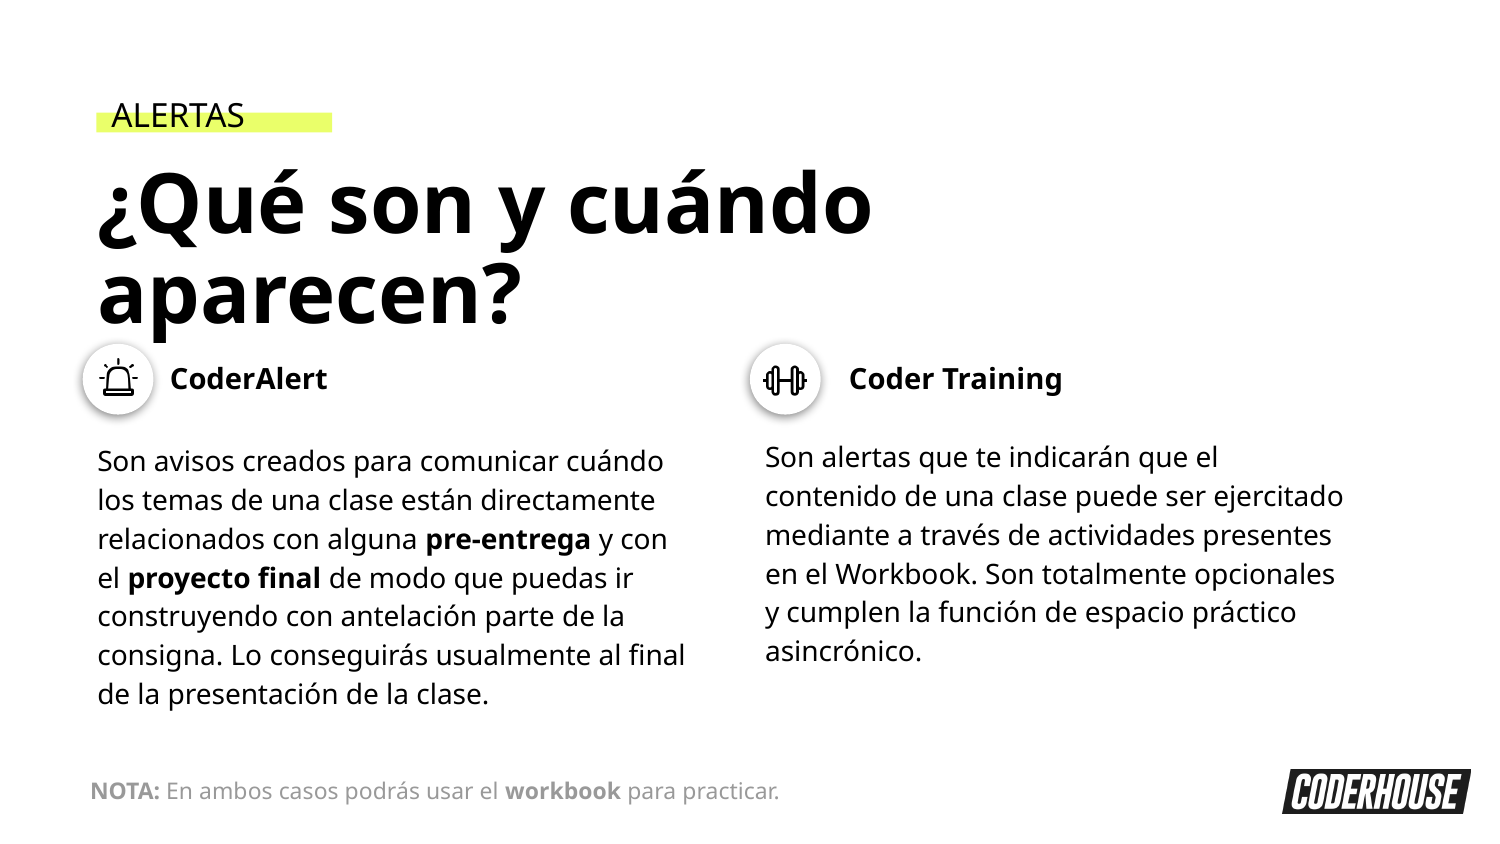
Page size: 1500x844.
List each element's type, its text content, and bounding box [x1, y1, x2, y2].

text_box ALERTAS [96, 79, 333, 146]
text_box Son alertas que te indicarán que el contenido de una clase puede ser ejercitado mediante a través de actividades presentes en el Workbook. Son totalmente opcionales y cumplen la función de espacio práctico asincrónico. [749, 419, 1367, 683]
picture [96, 355, 140, 400]
text_box [809, 357, 821, 405]
text_box [749, 357, 761, 403]
text_box [82, 357, 94, 406]
picture [1281, 769, 1471, 814]
picture [763, 357, 808, 401]
text_box CoderAlert [154, 344, 527, 410]
text_box [764, 408, 806, 415]
text_box Coder Training [833, 345, 1380, 411]
text_box Son avisos creados para comunicar cuándo los temas de una clase están directamente relacionados con alguna pre-entrega y con el proyecto final de modo que puedas ir construyendo con antelación parte de la consigna. Lo conseguirás usualmente al final de la presentación de la clase. [82, 423, 702, 725]
text_box NOTA: En ambos casos podrás usar el workbook para practicar. [75, 762, 1233, 818]
text_box ¿Qué son y cuándo aparecen? [82, 146, 1330, 357]
text_box [95, 357, 154, 415]
